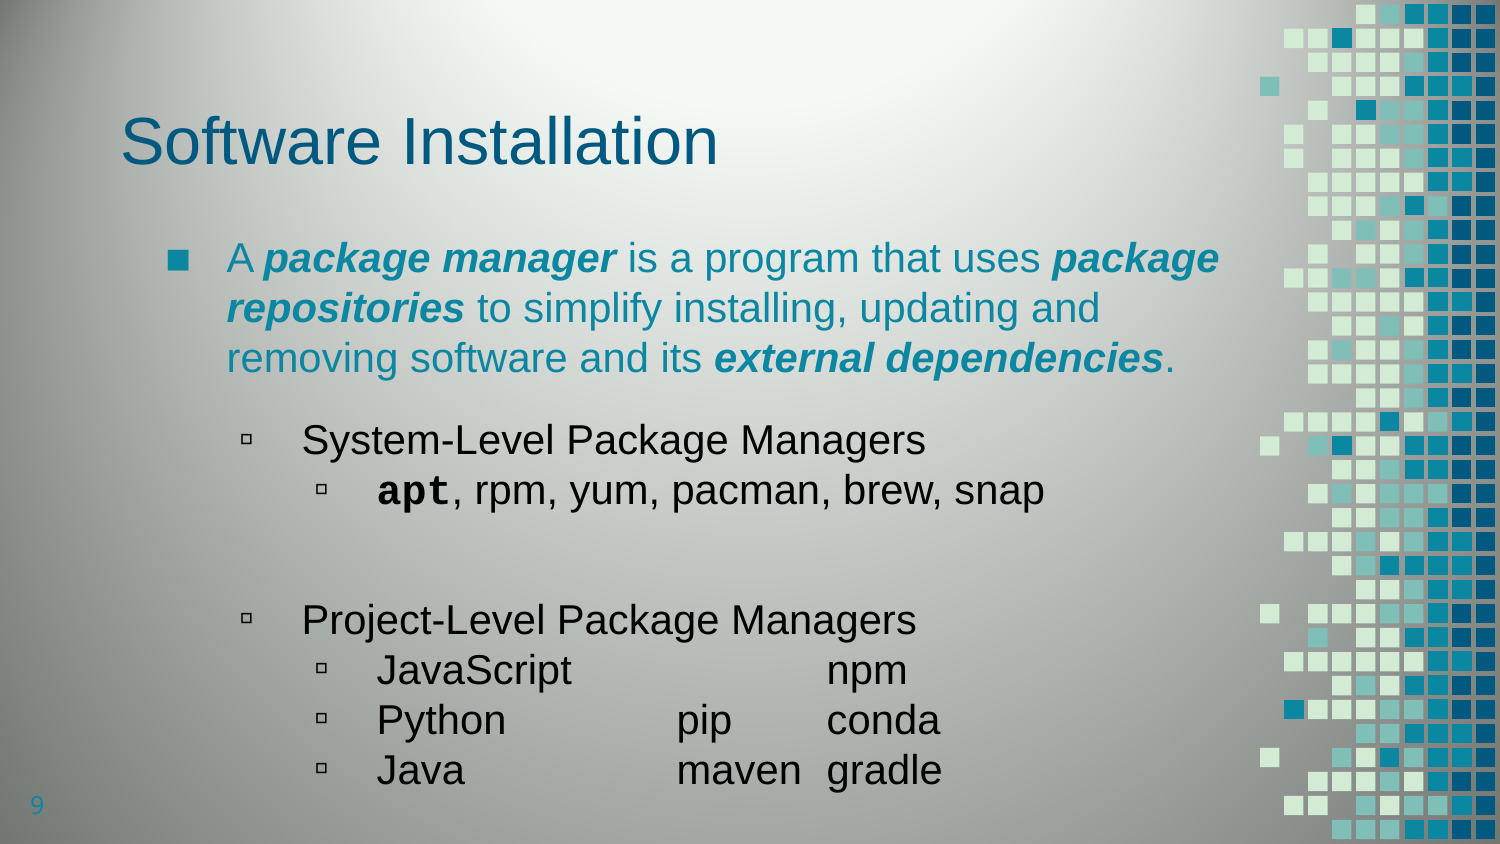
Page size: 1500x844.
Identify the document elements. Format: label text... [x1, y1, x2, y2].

slide_number 9 [15, 774, 105, 839]
picture [0, 0, 1500, 844]
title Software Installation [104, 52, 1214, 194]
list A package manager is a program that uses package repositories to simplify installing, updating and removing software and its external dependencies. System-Level Package Managers apt, rpm, yum, pacman, brew, snap Project-Level Package Managers JavaScript npm Python pip conda Java maven gradle [136, 215, 1246, 705]
